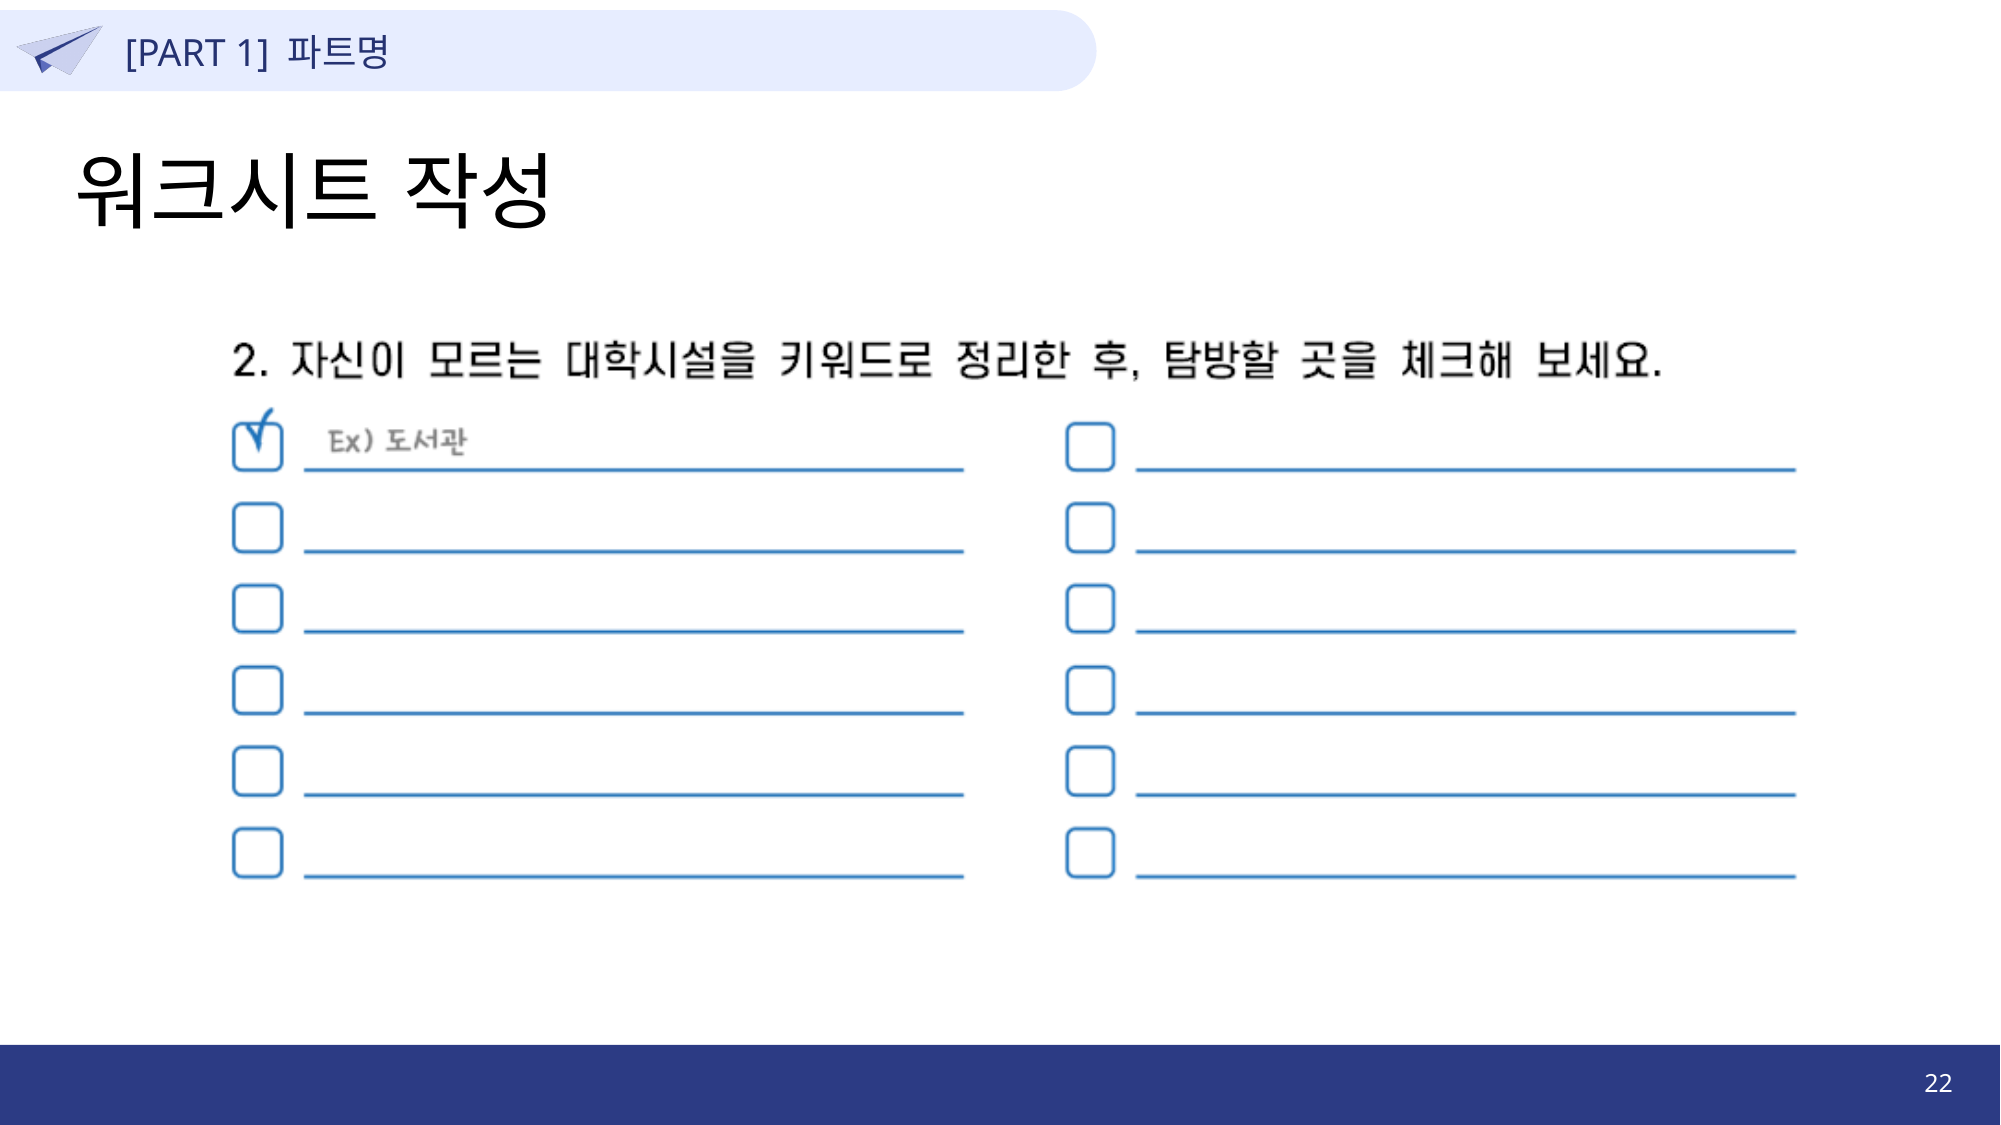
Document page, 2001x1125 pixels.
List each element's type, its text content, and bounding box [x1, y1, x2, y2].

slide_number 22 [1517, 1055, 1968, 1115]
title [PART 1] 파트명 [109, 22, 1065, 87]
picture [185, 321, 1840, 917]
picture [16, 26, 109, 83]
text_box 워크시트 작성 [59, 131, 1065, 247]
